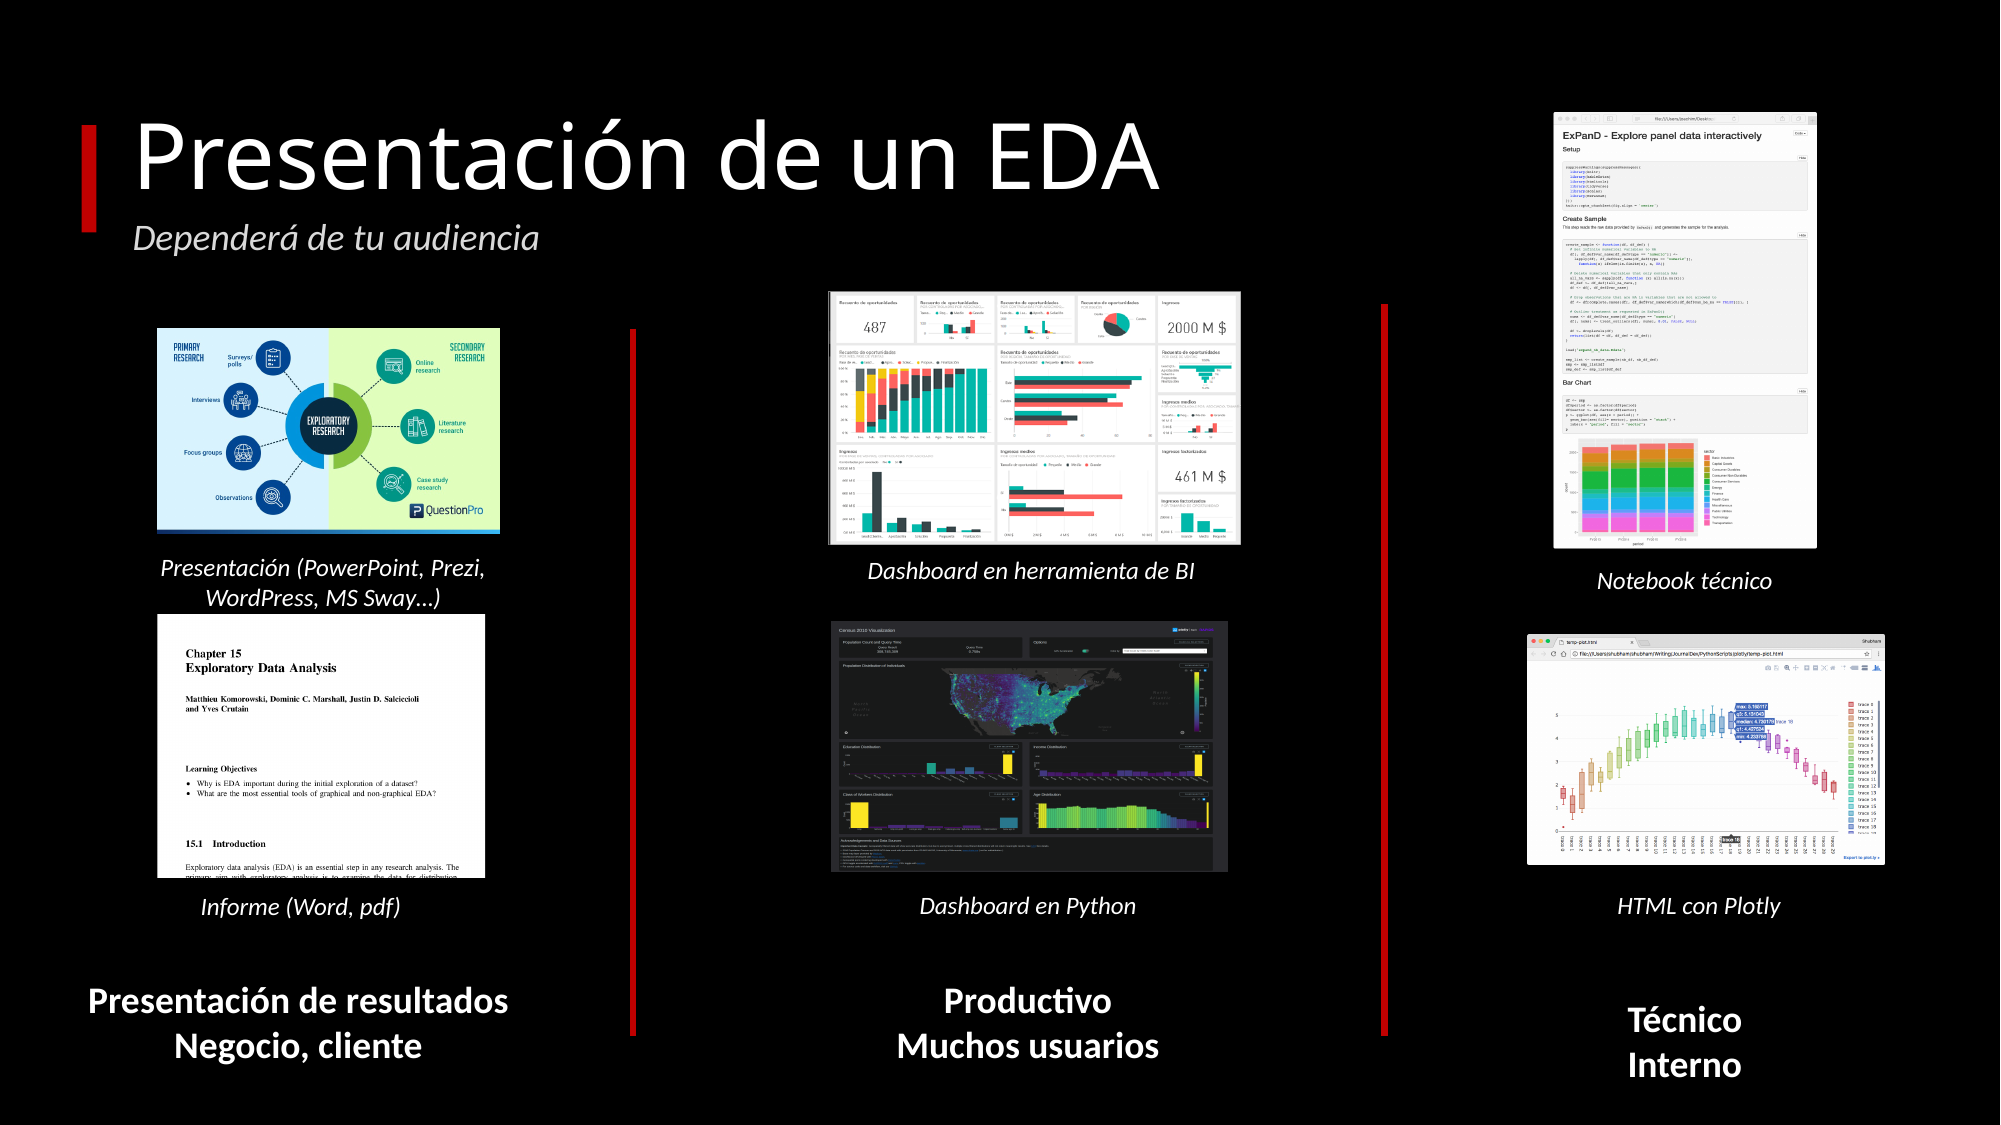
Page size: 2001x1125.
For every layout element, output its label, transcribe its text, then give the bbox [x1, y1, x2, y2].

picture [1541, 103, 1829, 563]
picture [157, 614, 486, 878]
list Dependerá de tu audiencia [117, 210, 1018, 290]
text_box Dashboard en Python [843, 882, 1214, 927]
picture [1527, 634, 1885, 865]
text_box Técnico Interno [1421, 987, 1948, 1093]
text_box Presentación de resultados Negocio, cliente [35, 968, 562, 1073]
picture [831, 621, 1228, 872]
text_box Notebook técnico [1513, 556, 1856, 602]
text_box [81, 124, 97, 233]
picture [157, 328, 500, 534]
text_box Presentación (PowerPoint, Prezi, WordPress, MS Sway…) [117, 544, 530, 619]
text_box Informe (Word, pdf) [129, 883, 472, 928]
text_box HTML con Plotly [1527, 882, 1870, 927]
title Presentación de un EDA [117, 50, 1843, 269]
picture [828, 291, 1241, 545]
text_box Dashboard en herramienta de BI [741, 547, 1322, 592]
text_box Productivo Muchos usuarios [765, 968, 1292, 1073]
